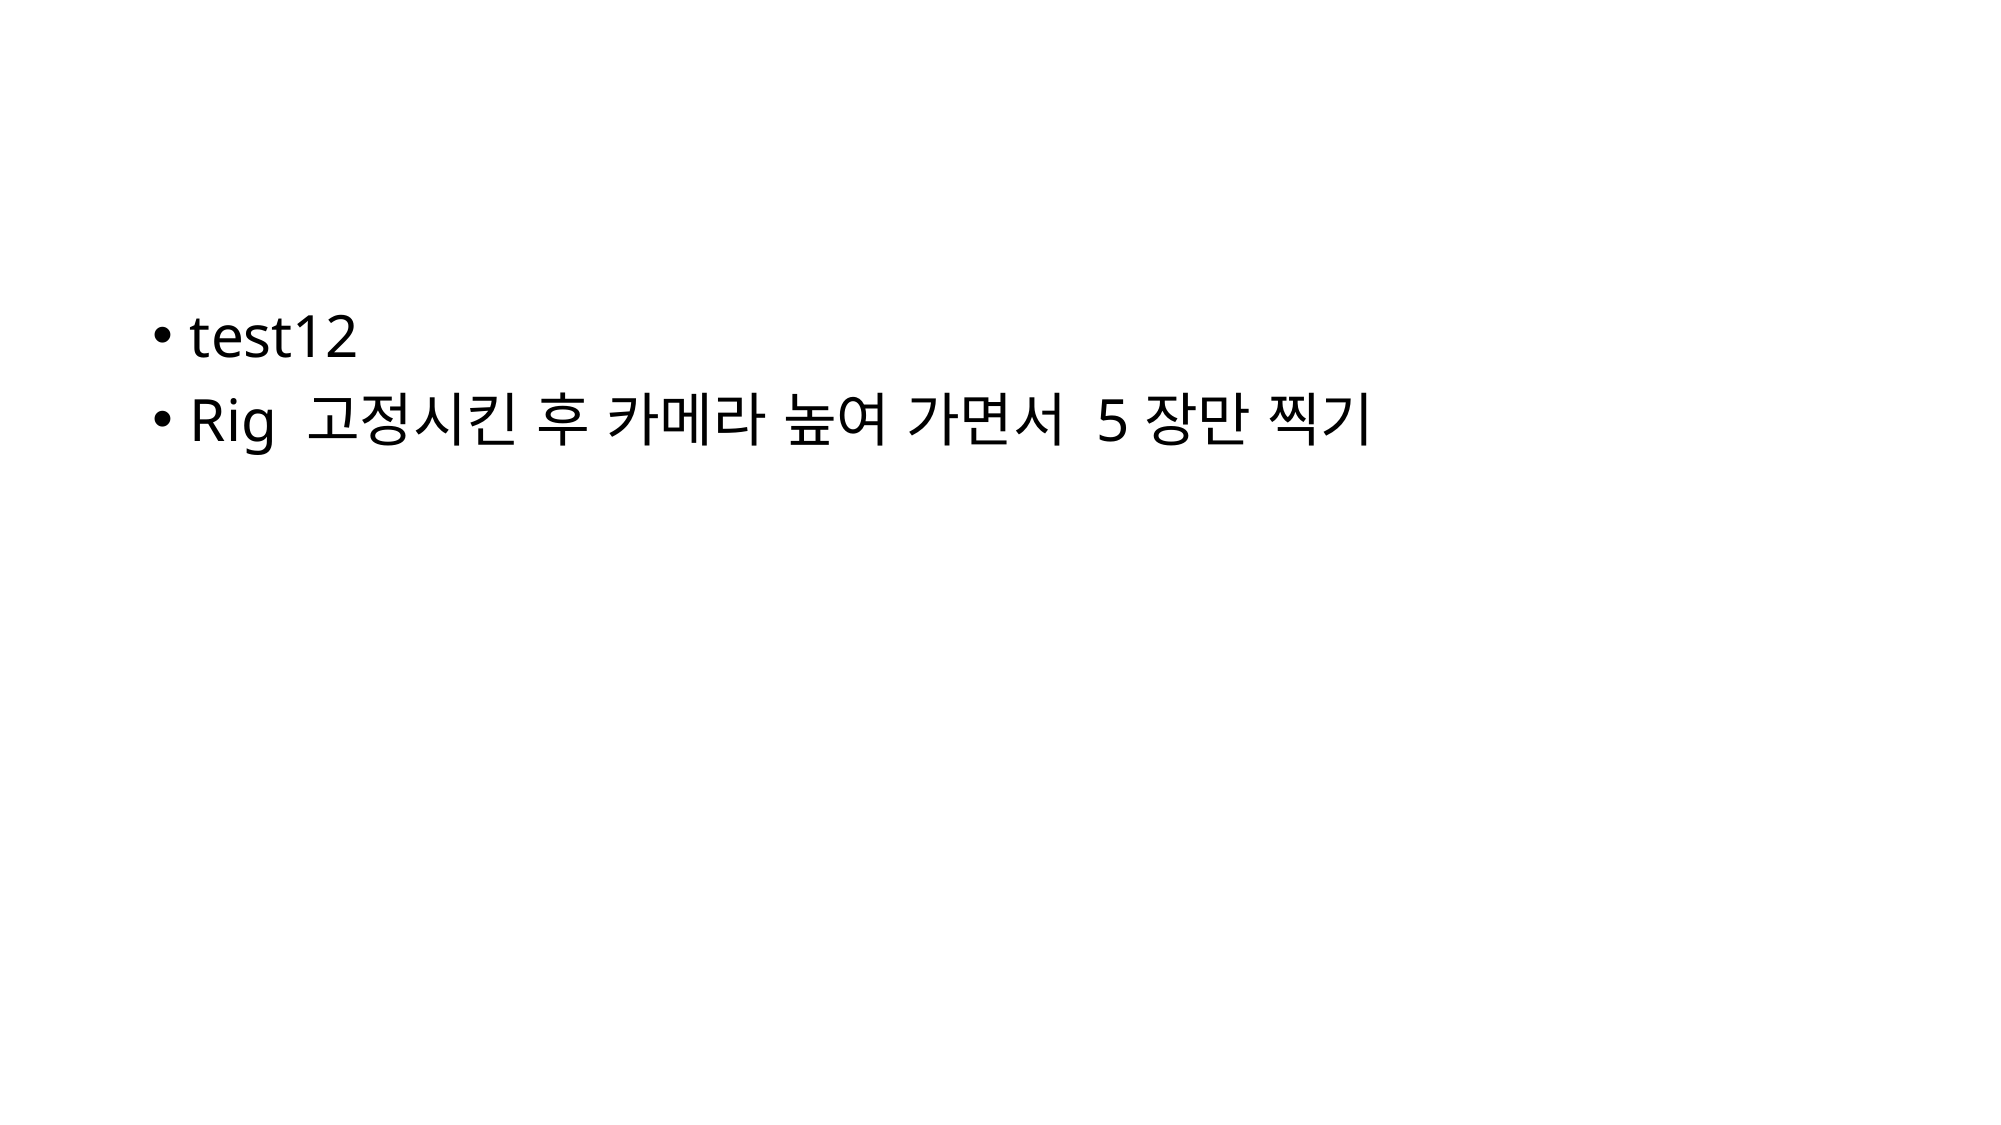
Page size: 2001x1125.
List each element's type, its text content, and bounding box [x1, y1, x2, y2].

list test12 Rig 고정시킨 후 카메라 높여 가면서 5장만 찍기 [137, 299, 1863, 1014]
